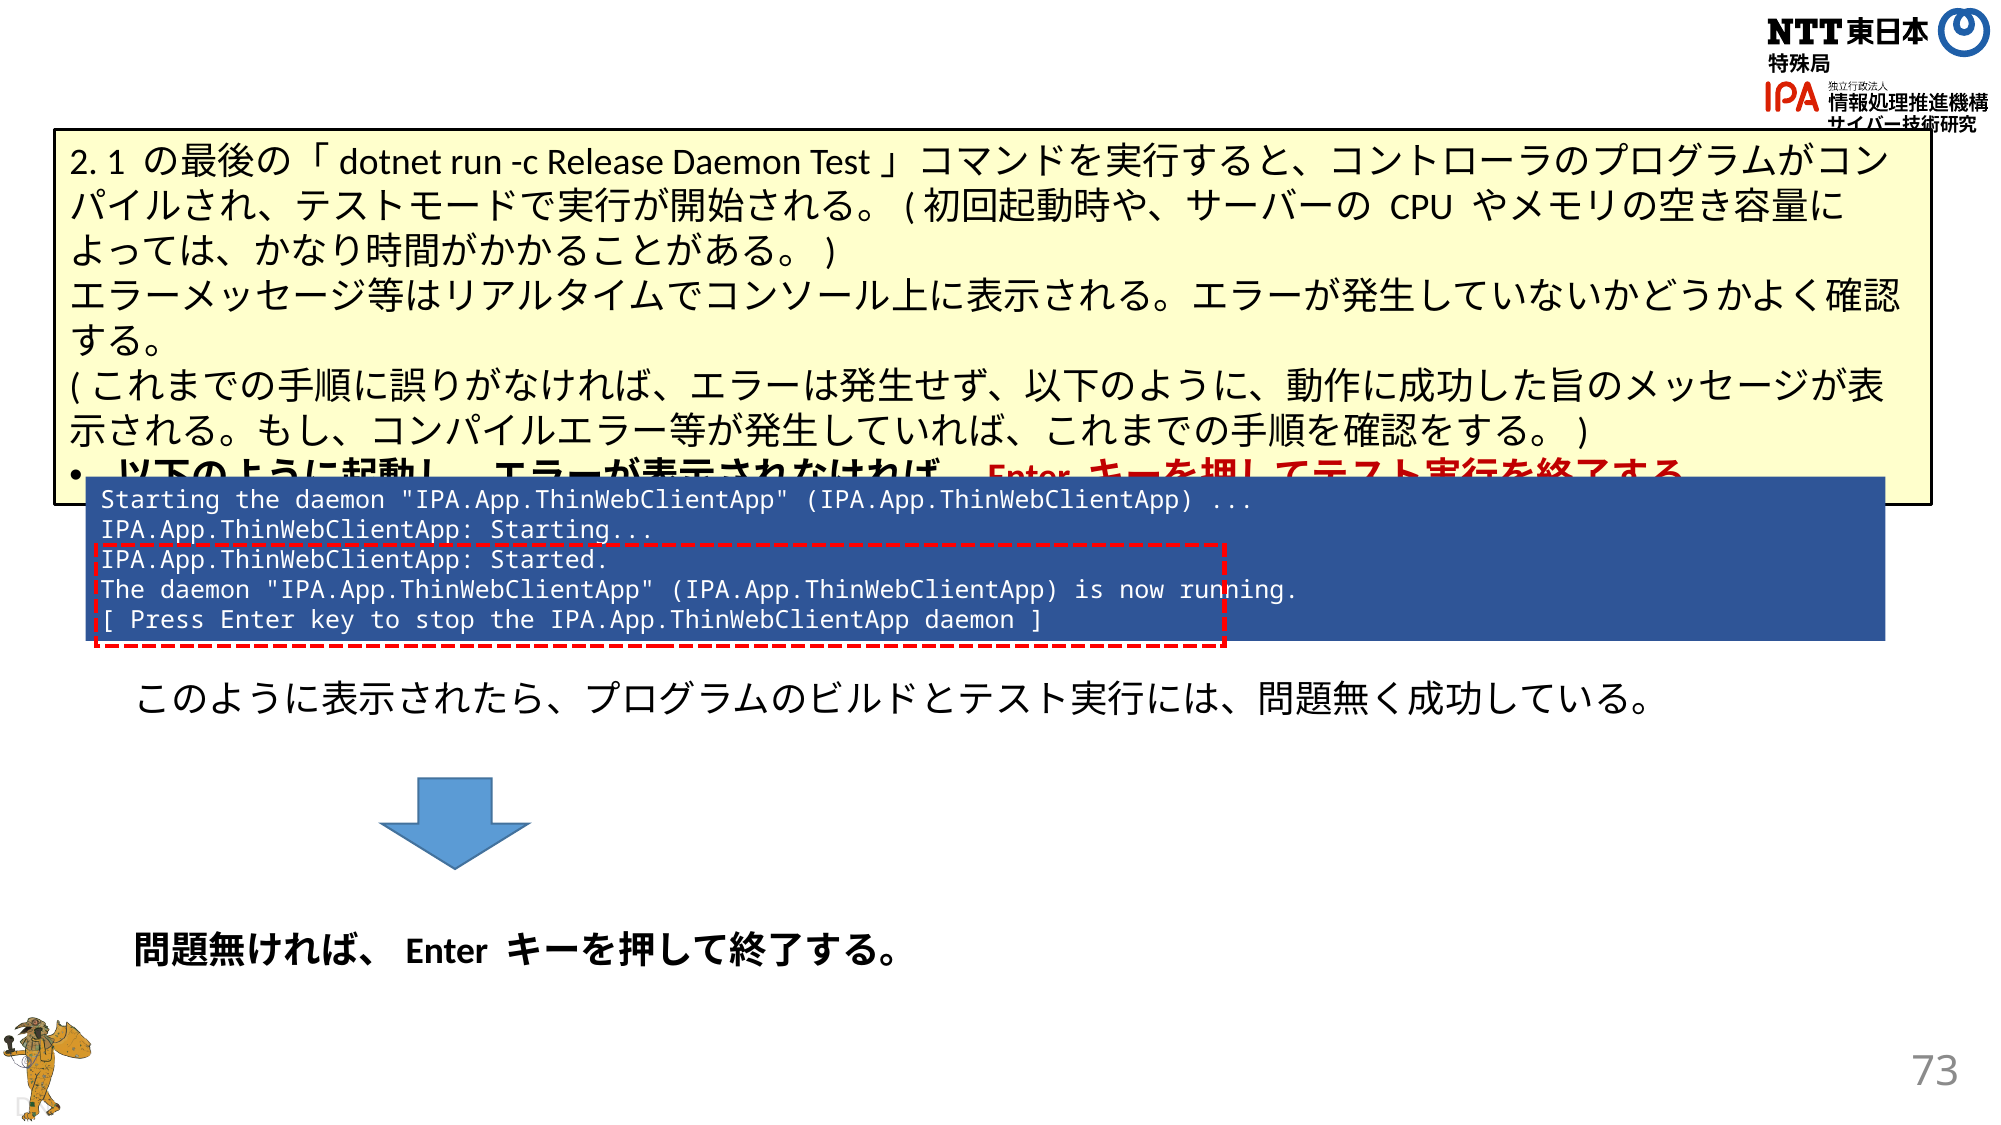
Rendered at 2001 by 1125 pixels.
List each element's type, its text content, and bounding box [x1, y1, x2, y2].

slide_number 73 [1412, 1042, 1975, 1103]
text_box [95, 544, 1225, 647]
text_box [378, 777, 532, 871]
text_box 2. 1 の最後の「dotnet run -c Release Daemon Test」コマンドを実行すると、コントローラのプログラムがコンパイルされ、テストモードで実行が開始される。(初回起動時や、サーバーの CPU やメモリの空き容量によっては、かなり時間がかかることがある。) エラーメッセージ等はリアルタイムでコンソール上に表示される。エラーが発生していないかどうかよく確認する。 (これまでの手順に誤りがなければ、エラーは発生せず、以下のように、動作に成功した旨のメッセージが表示される。もし、コンパイルエラー等が発生していれば、これまでの手順を確認をする。) 以下のように起動し、エラーが表示されなければ、Enter キーを押してテスト実行を終了する。 [54, 129, 1932, 505]
text_box このように表示されたら、プログラムのビルドとテスト実行には、問題無く成功している。 [119, 667, 1767, 728]
text_box Starting the daemon "IPA.App.ThinWebClientApp" (IPA.App.ThinWebClientApp) ... IPA.App.ThinWebClientApp: Starting... IPA.App.ThinWebClientApp: Started. The daemon "IPA.App.ThinWebClientApp" (IPA.App.ThinWebClientApp) is now running. [ Press Enter key to stop the IPA.App.ThinWebClientApp daemon ] [85, 476, 1886, 641]
text_box 問題無ければ、Enter キーを押して終了する。 [119, 918, 965, 979]
